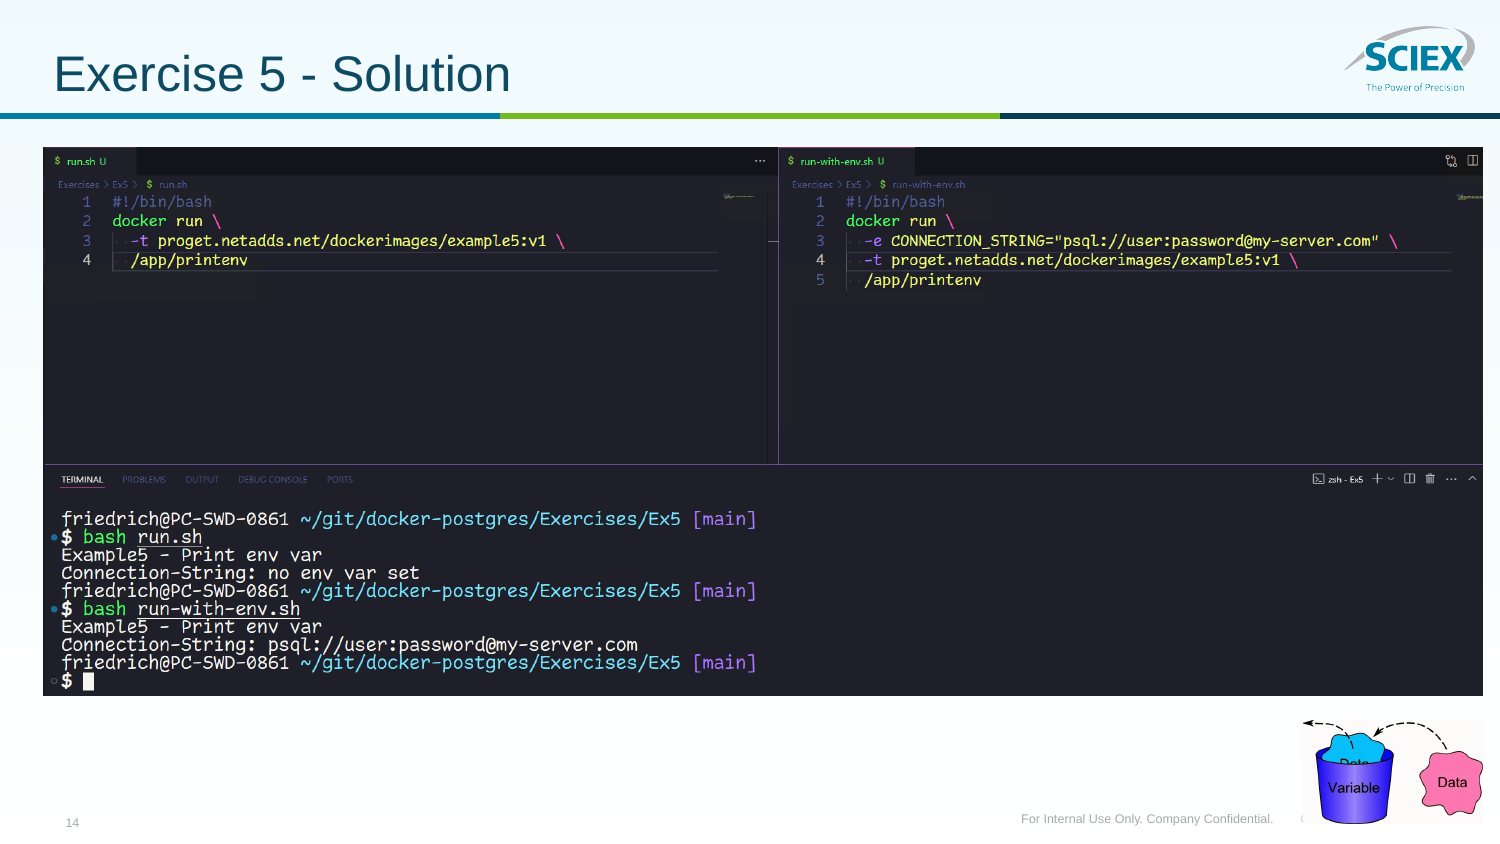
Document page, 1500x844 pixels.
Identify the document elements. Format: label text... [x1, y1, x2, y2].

picture [1302, 720, 1483, 824]
picture [42, 147, 1483, 696]
picture [1343, 26, 1475, 91]
title Exercise 5 - Solution [53, 40, 1325, 102]
picture [500, 113, 1500, 119]
